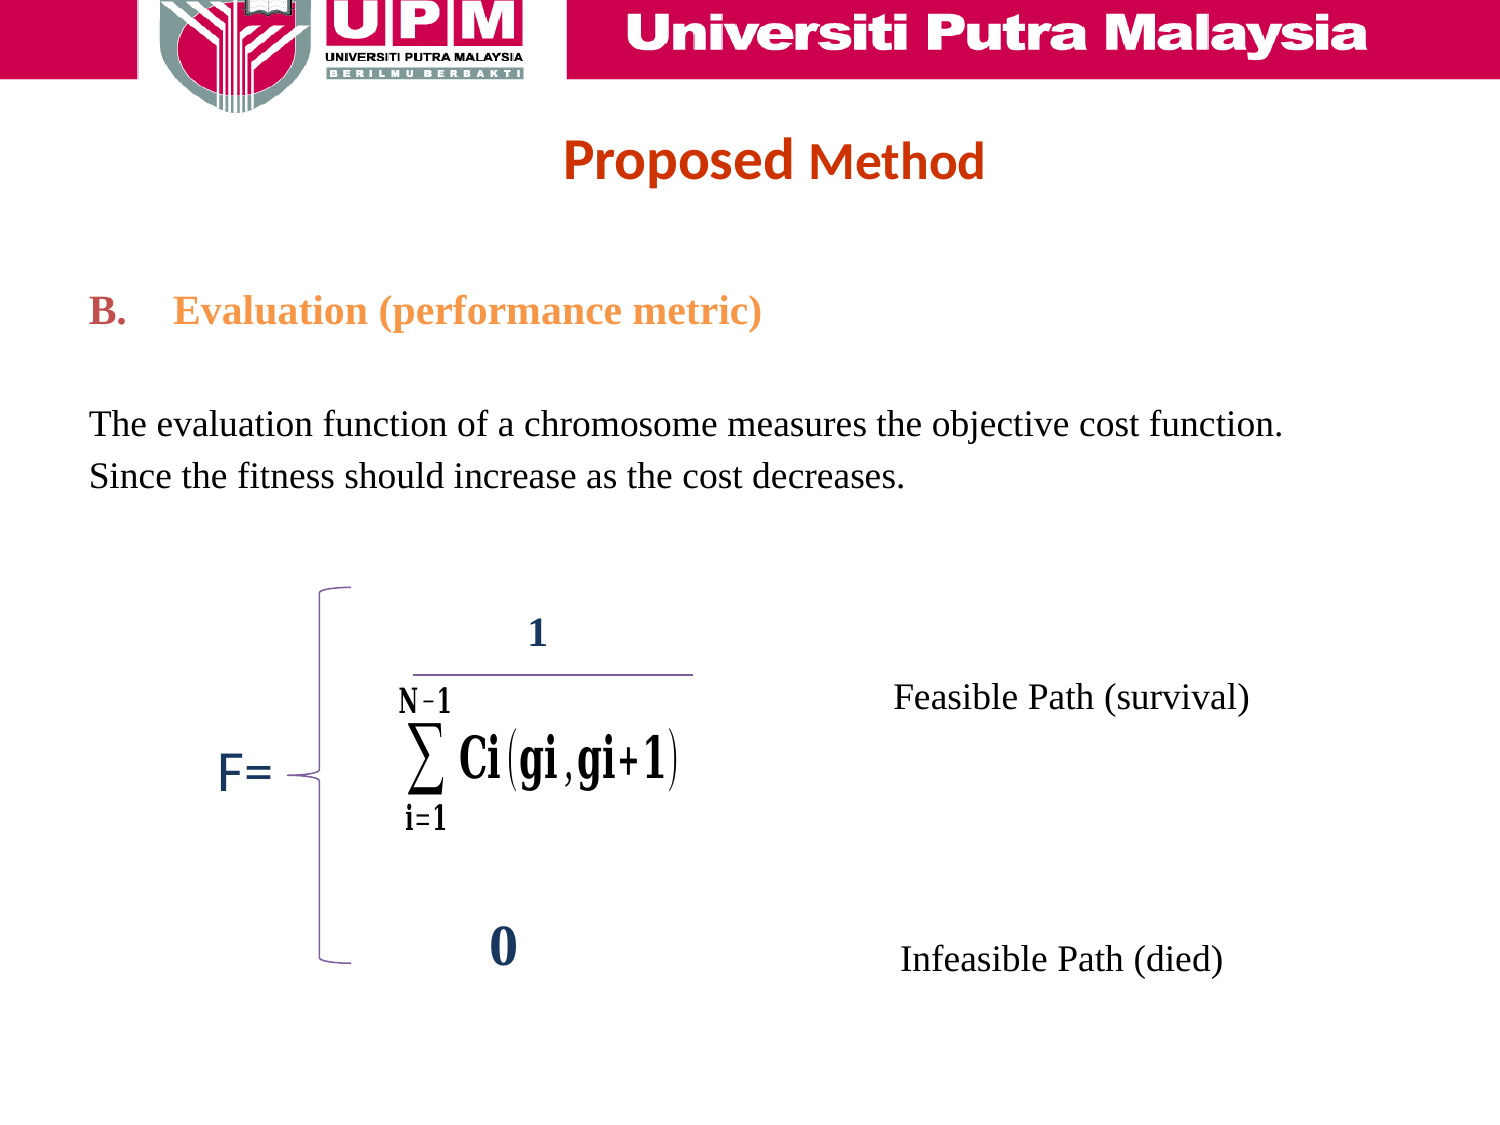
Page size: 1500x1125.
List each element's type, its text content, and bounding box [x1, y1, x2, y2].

picture [0, 0, 1500, 113]
text_box F= [112, 462, 1100, 963]
list Evaluation (performance metric) The evaluation function of a chromosome measures the objective cost function. Since the fitness should increase as the cost decreases. [62, 275, 1463, 1043]
text_box [286, 586, 352, 965]
text_box 0 [475, 900, 535, 985]
text_box 1 [512, 596, 564, 662]
text_box Feasible Path (survival) [878, 664, 1266, 725]
text_box Infeasible Path (died) [885, 926, 1239, 987]
text_box Proposed Method [99, 121, 1450, 300]
